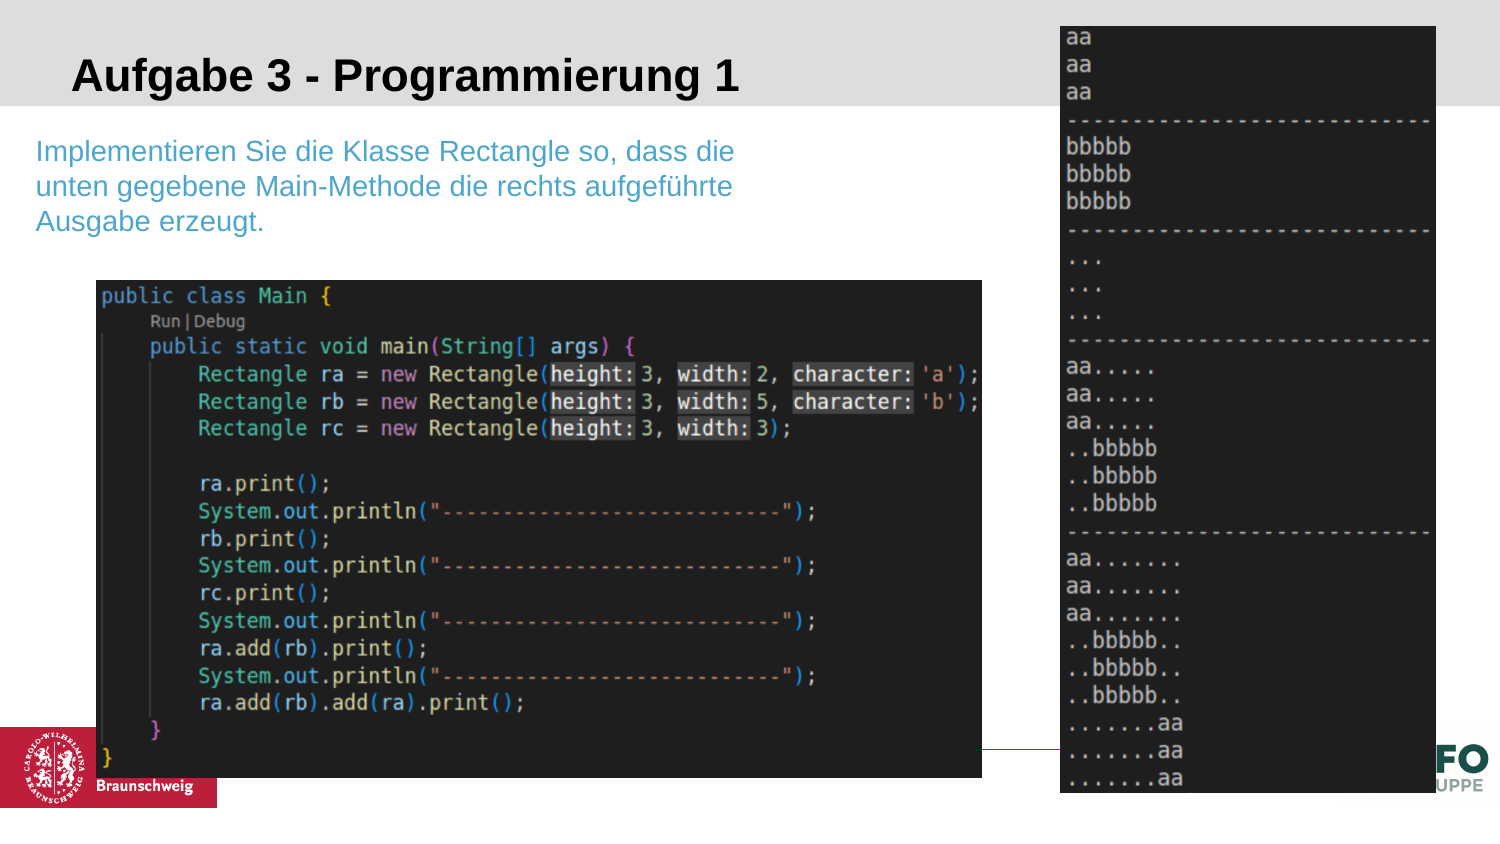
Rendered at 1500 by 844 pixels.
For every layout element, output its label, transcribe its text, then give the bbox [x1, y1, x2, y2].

text_box Implementieren Sie die Klasse Rectangle so, dass die unten gegebene Main-Methode die rechts aufgeführte Ausgabe erzeugt. [20, 117, 815, 252]
picture [1060, 25, 1500, 808]
picture [0, 280, 982, 808]
title Aufgabe 3 - Programmierung 1 [70, 13, 1445, 101]
